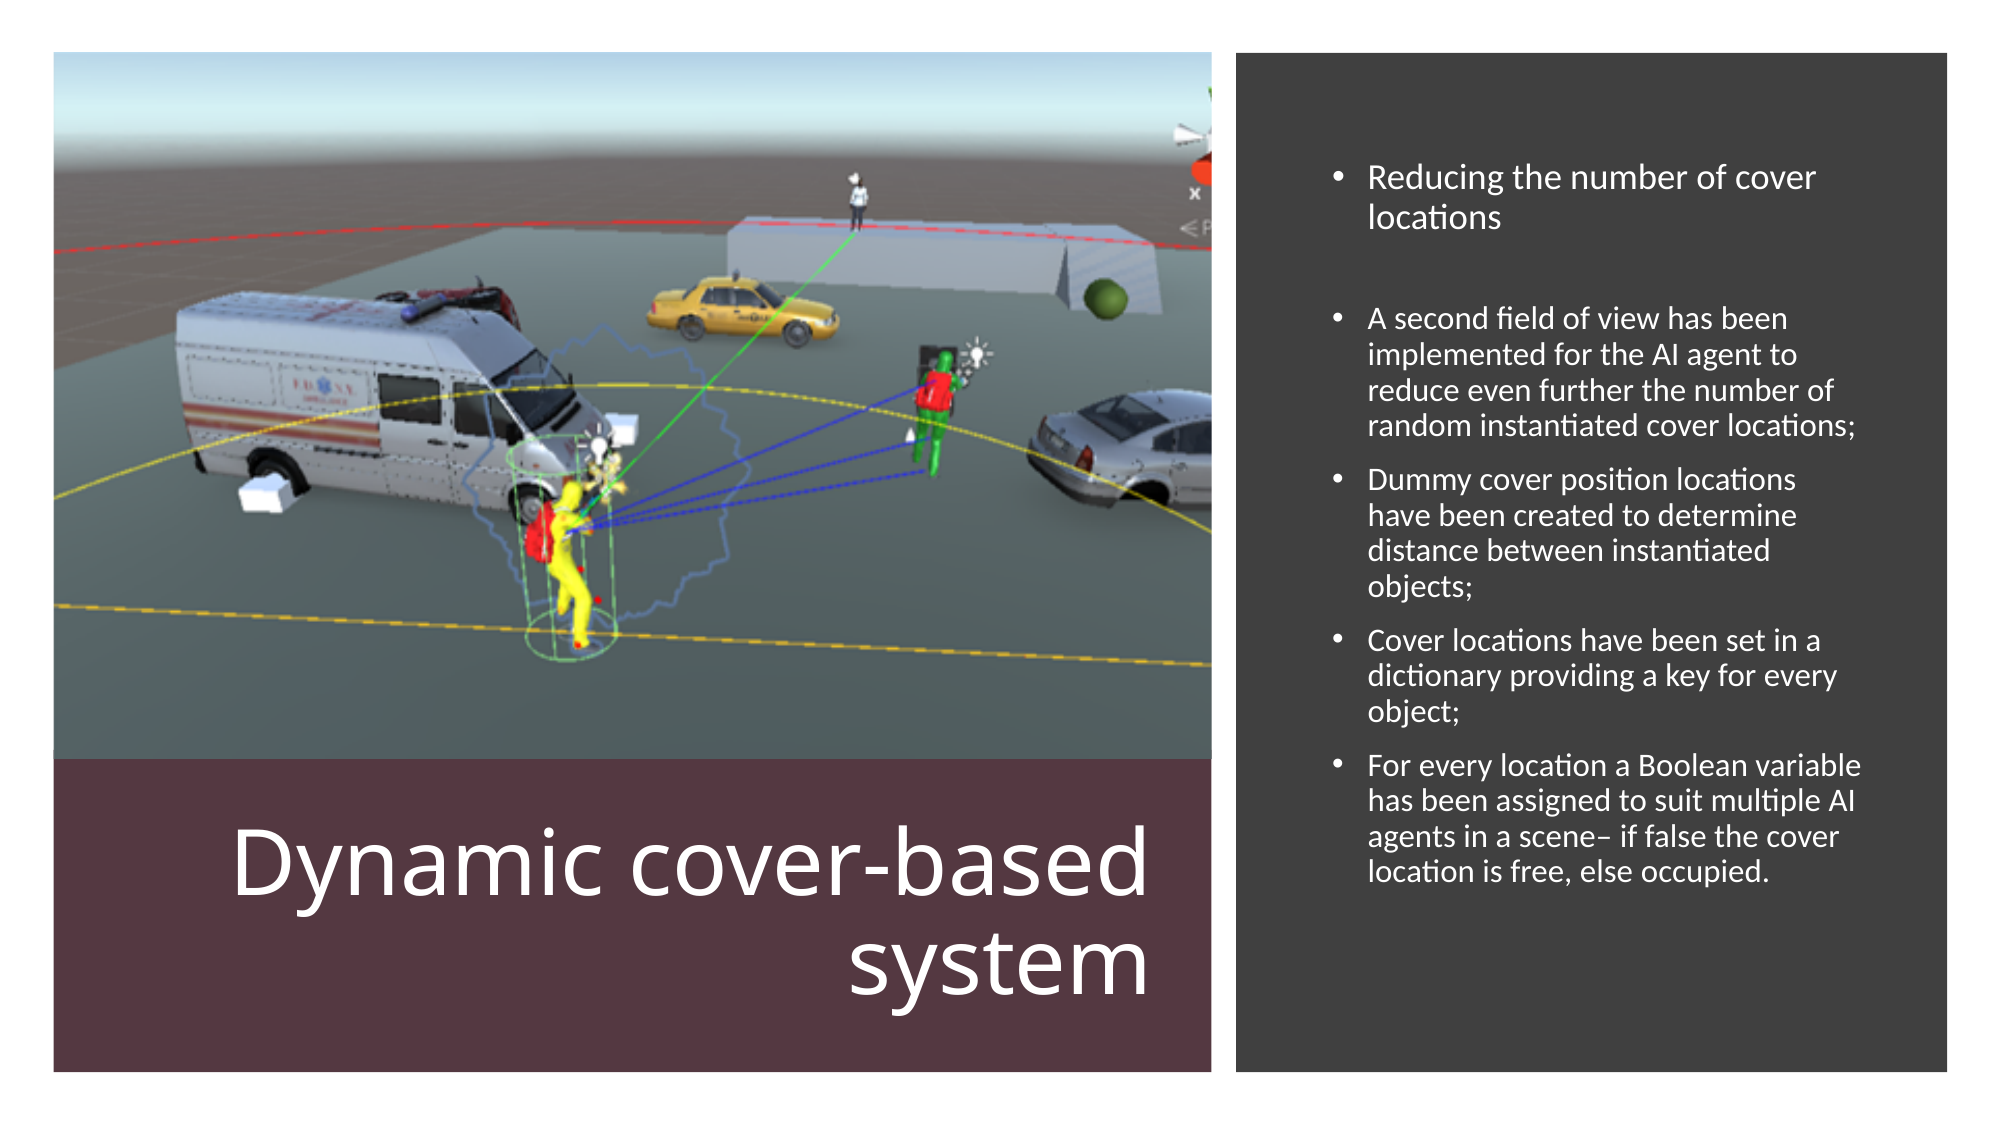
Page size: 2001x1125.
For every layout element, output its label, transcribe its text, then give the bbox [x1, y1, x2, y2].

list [53, 52, 1212, 759]
title Dynamic cover-based system [85, 782, 1168, 1049]
list Reducing the number of cover locations A second field of view has been implemented for the AI agent to reduce even further the number of random instantiated cover locations; Dummy cover position locations have been created to determine distance between instantiated objects; Cover locations have been set in a dictionary providing a key for every object; For every location a Boolean variable has been assigned to suit multiple AI agents in a scene– if false the cover location is free, else occupied. [1317, 150, 1879, 947]
text_box [1235, 52, 1948, 1073]
text_box [53, 759, 1212, 1073]
